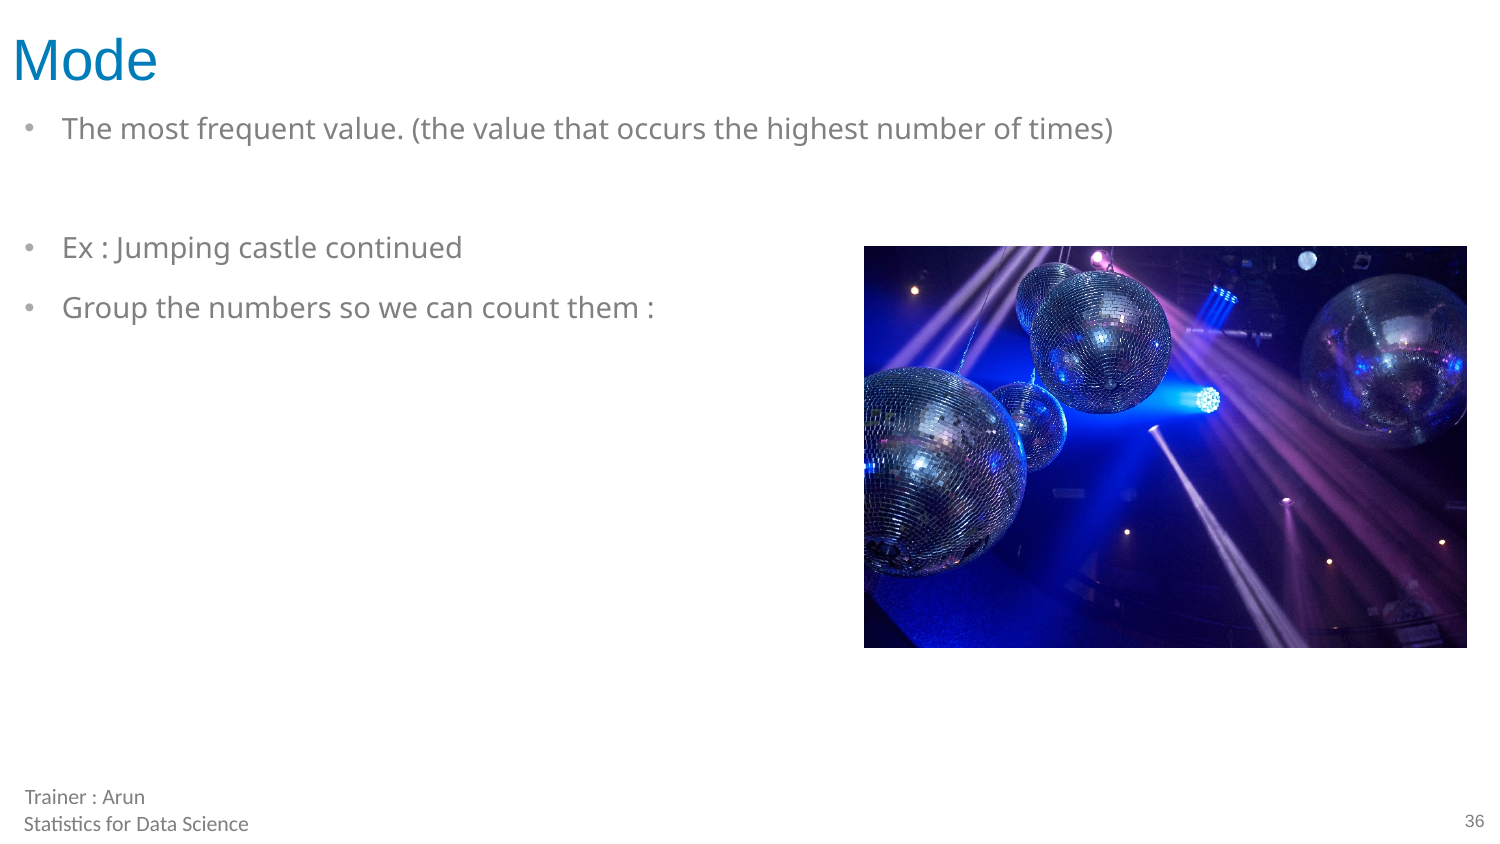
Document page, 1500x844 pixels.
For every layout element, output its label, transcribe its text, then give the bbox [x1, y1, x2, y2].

picture [864, 246, 1467, 648]
list The most frequent value. (the value that occurs the highest number of times) Ex : Jumping castle continued Group the numbers so we can count them : [24, 109, 1330, 752]
title Mode [12, 22, 1318, 128]
